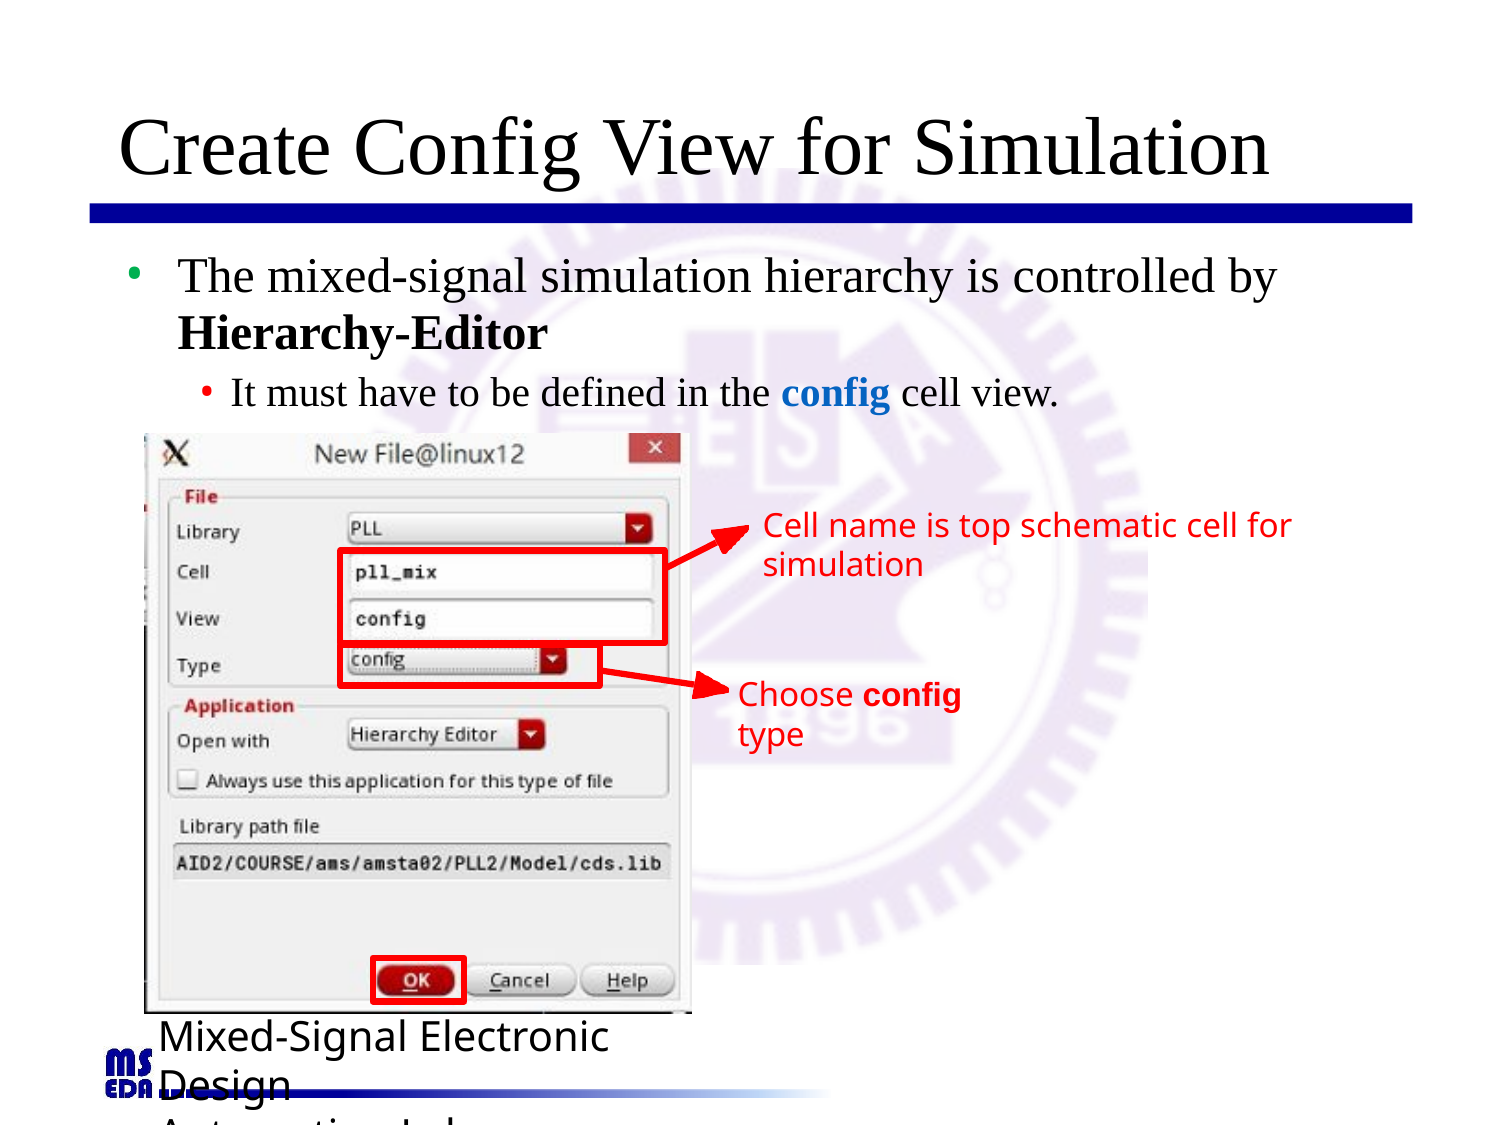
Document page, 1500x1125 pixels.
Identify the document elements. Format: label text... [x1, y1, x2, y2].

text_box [369, 524, 749, 1005]
text_box Choose config type [754, 671, 1037, 754]
picture [103, 1046, 155, 1099]
picture [737, 1089, 831, 1098]
text_box The mixed-signal simulation hierarchy is controlled by Hierarchy-Editor It must have to be defined in the config cell view. Cell name is top schematic cell for simulation [123, 243, 1430, 584]
title Create Config View for Simulation [115, 78, 1359, 281]
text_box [144, 433, 693, 1015]
footer Mixed-Signal Electronic Design Automation Lab. [155, 1013, 737, 1125]
